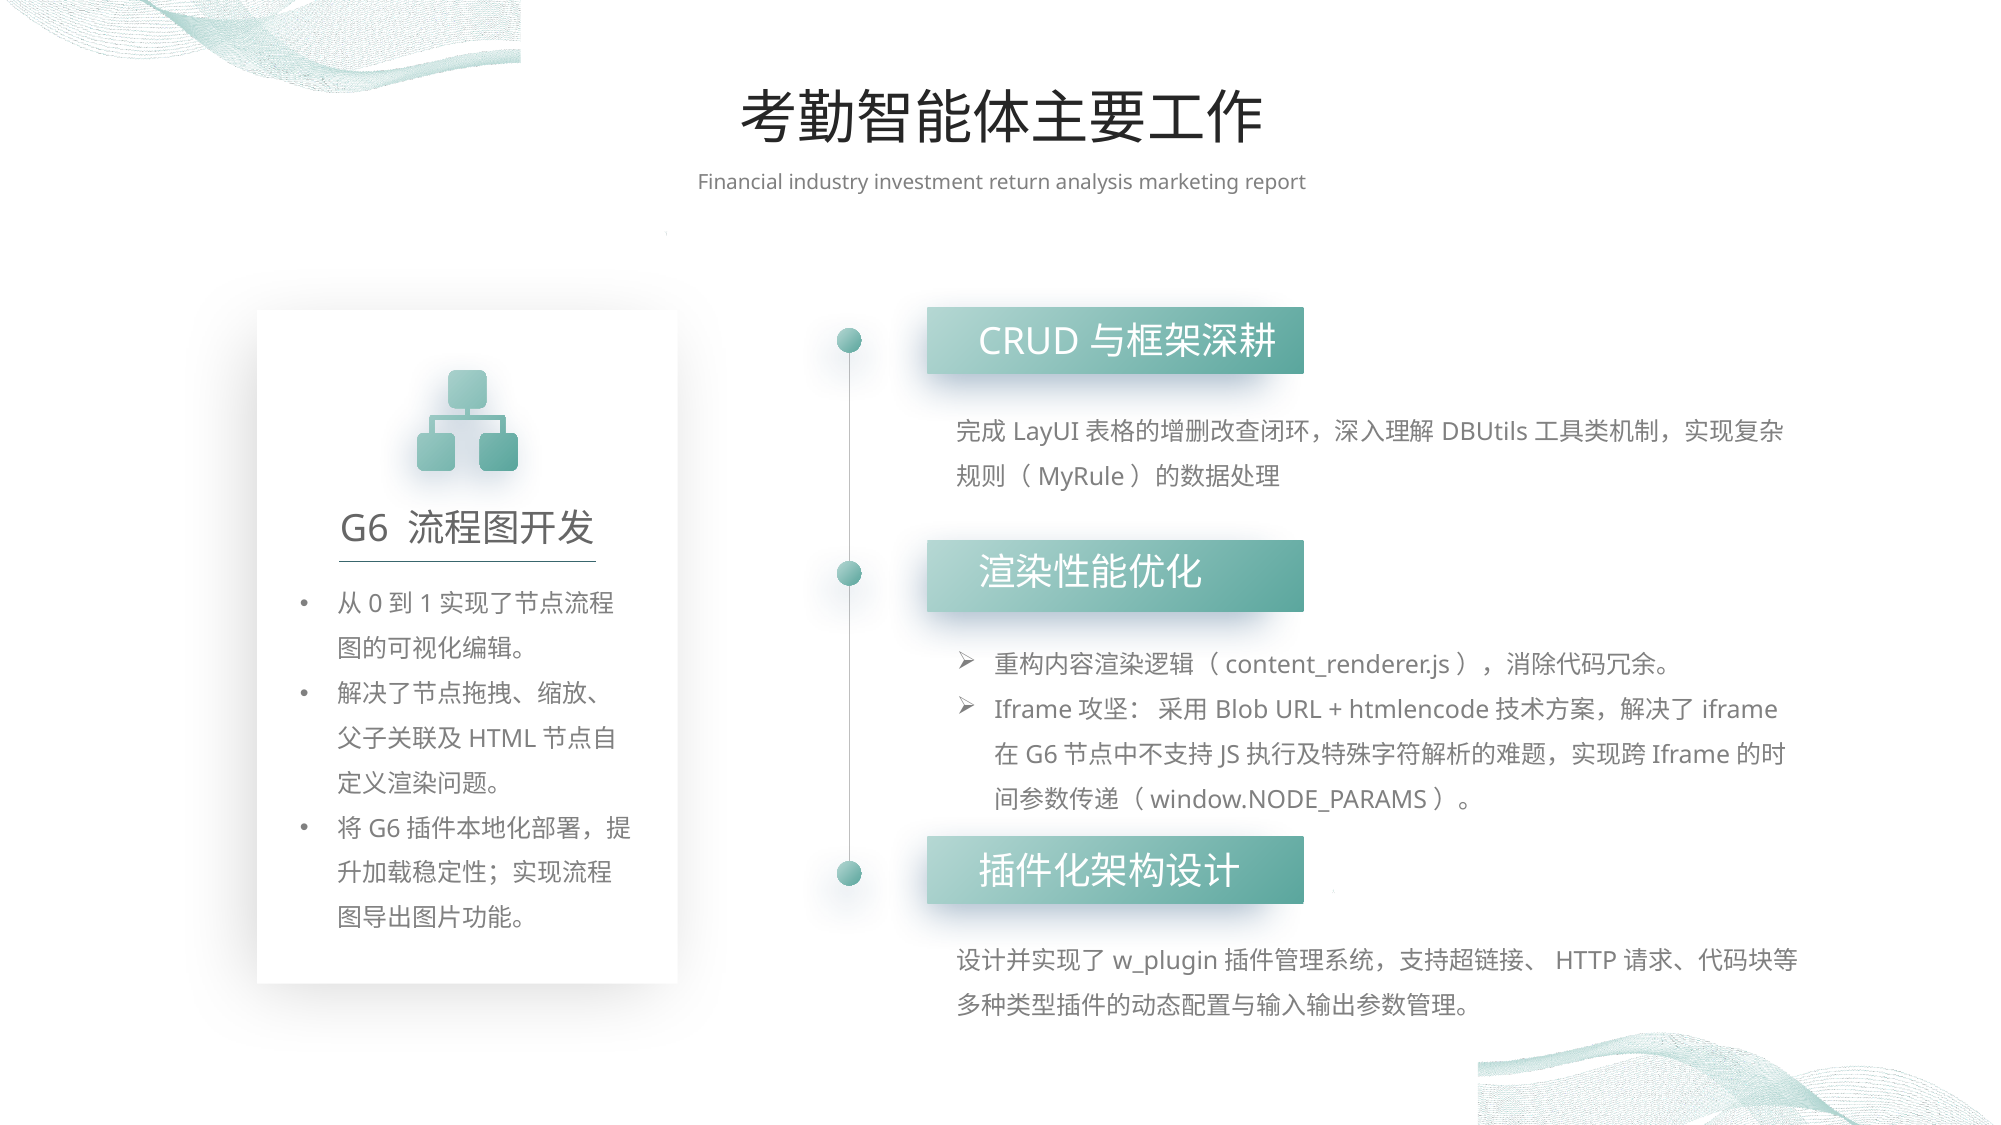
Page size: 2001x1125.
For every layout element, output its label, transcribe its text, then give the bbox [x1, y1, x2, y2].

text_box [836, 327, 863, 354]
picture [1346, 751, 2000, 1125]
text_box 重构内容渲染逻辑（content_renderer.js），消除代码冗余。 Iframe攻坚： 采用Blob URL + htmlencode技术方案，解决了iframe在G6节点中不支持JS执行及特殊字符解析的难题，实现跨Iframe的时间参数传递（window.NODE_PARAMS）。 [942, 626, 1809, 821]
text_box [926, 539, 1304, 612]
text_box [416, 369, 519, 472]
text_box [926, 306, 1304, 375]
text_box [836, 560, 849, 587]
text_box 从0到1实现了节点流程图的可视化编辑。 解决了节点拖拽、缩放、父子关联及HTML节点自定义渲染问题。 将G6插件本地化部署，提升加载稳定性；实现流程图导出图片功能。 [285, 565, 650, 940]
text_box 设计并实现了w_plugin插件管理系统，支持超链接、HTTP请求、代码块等多种类型插件的动态配置与输入输出参数管理。 [942, 922, 1825, 1028]
text_box CRUD与框架深耕 [963, 310, 1304, 370]
text_box 插件化架构设计 [963, 839, 1280, 900]
text_box 完成LayUI表格的增删改查闭环，深入理解DBUtils工具类机制，实现复杂规则（MyRule）的数据处理 [942, 393, 1809, 498]
text_box [256, 309, 679, 985]
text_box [544, 73, 1459, 202]
text_box G6 流程图开发 [315, 496, 620, 557]
text_box 渲染性能优化 [963, 540, 1304, 612]
text_box [926, 836, 1304, 904]
text_box [836, 860, 863, 887]
picture [0, 0, 652, 388]
text_box [850, 560, 863, 587]
